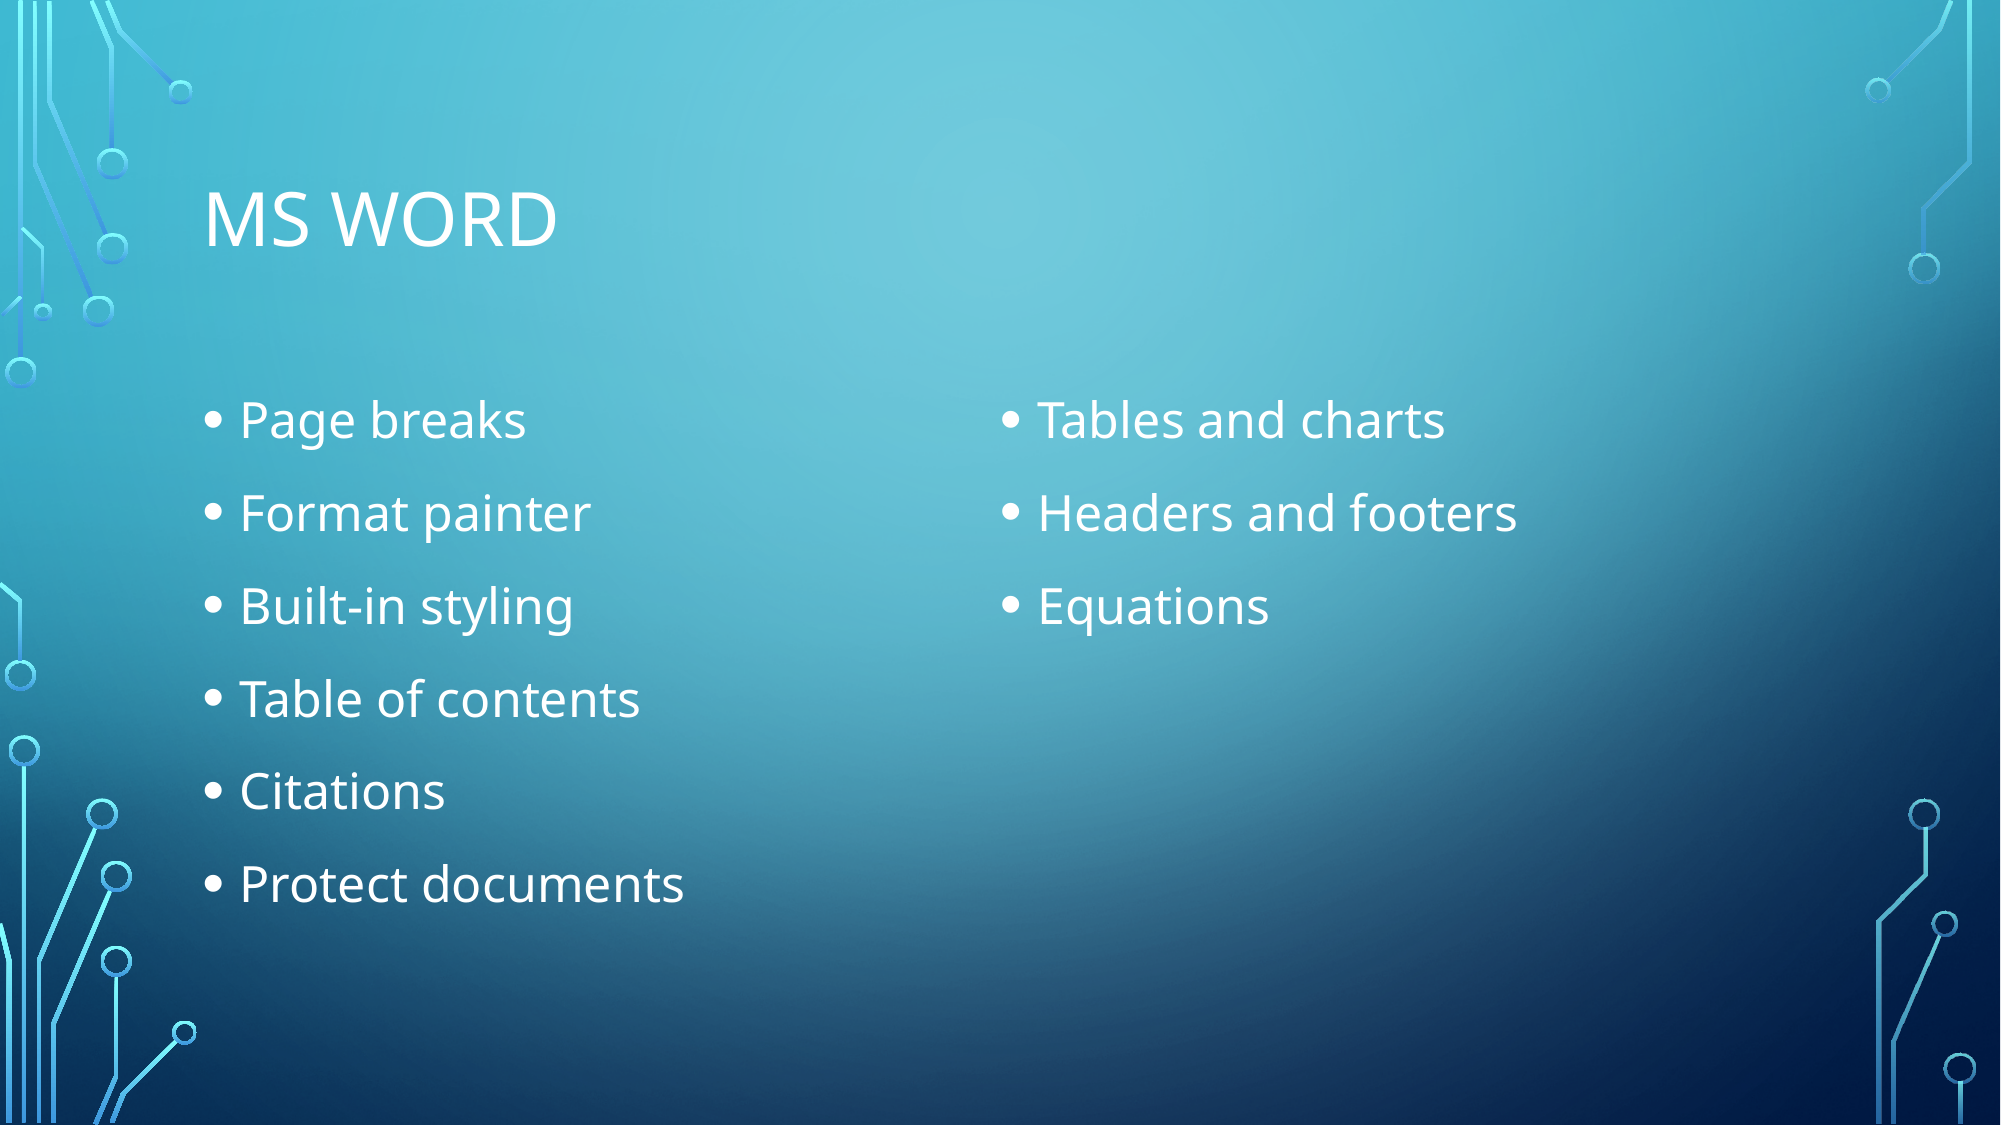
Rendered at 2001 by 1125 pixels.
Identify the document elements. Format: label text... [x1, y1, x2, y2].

list Page breaks Format painter Built-in styling Table of contents Citations Protect documents Tables and charts Headers and footers Equations [187, 369, 1813, 950]
title MS Word [187, 101, 1813, 344]
